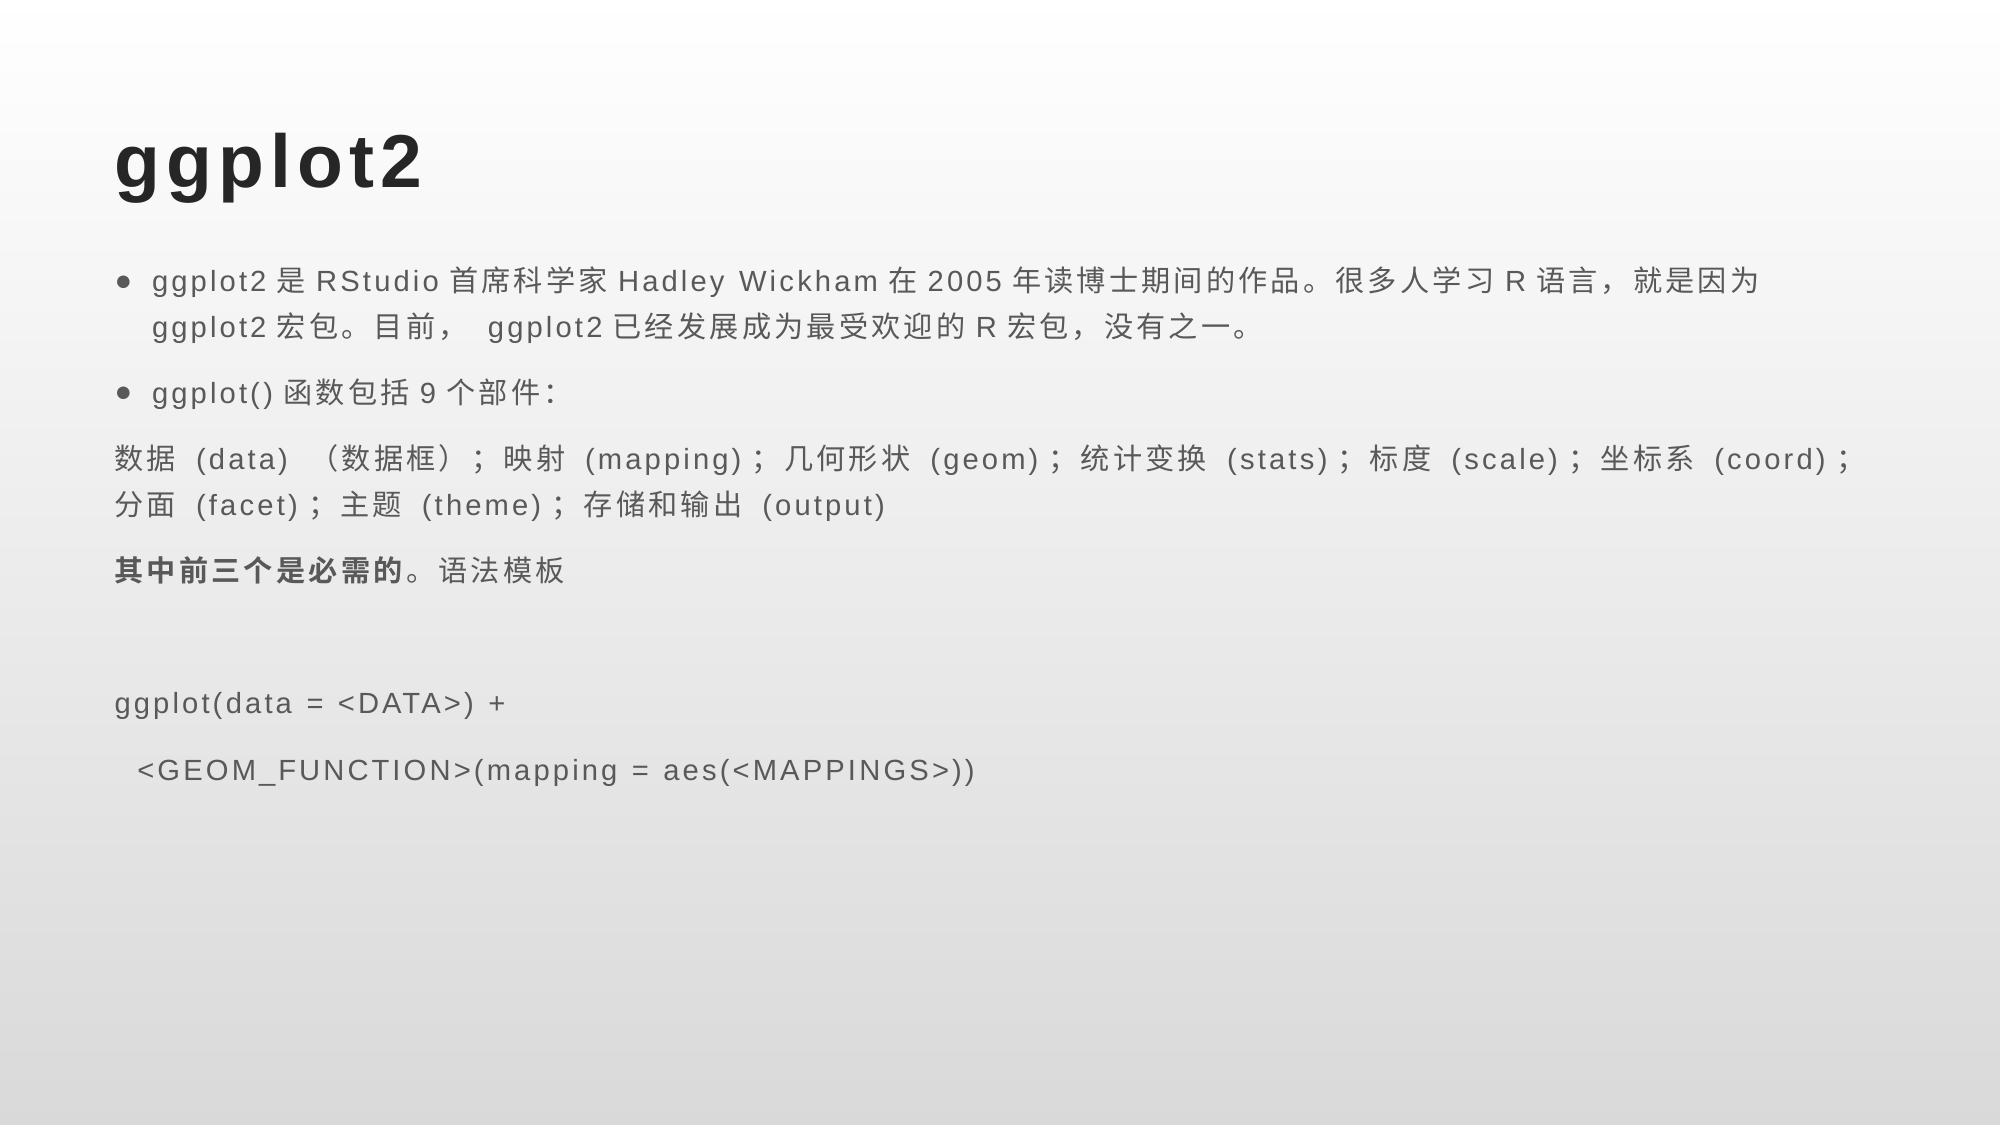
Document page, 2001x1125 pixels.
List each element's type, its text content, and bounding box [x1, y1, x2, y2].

list ggplot2是RStudio首席科学家Hadley Wickham在2005年读博士期间的作品。很多人学习R语言，就是因为ggplot2宏包。目前， ggplot2已经发展成为最受欢迎的R宏包，没有之一。 ggplot()函数包括9个部件： 数据 (data) （数据框）；映射 (mapping)；几何形状 (geom)；统计变换 (stats)；标度 (scale)；坐标系 (coord)；分面 (facet)；主题 (theme)；存储和输出 (output) 其中前三个是必需的。语法模板 ggplot(data = <DATA>) + <GEOM_FUNCTION>(mapping = aes(<MAPPINGS>)) [99, 244, 1900, 1026]
title ggplot2 [99, 99, 1900, 216]
